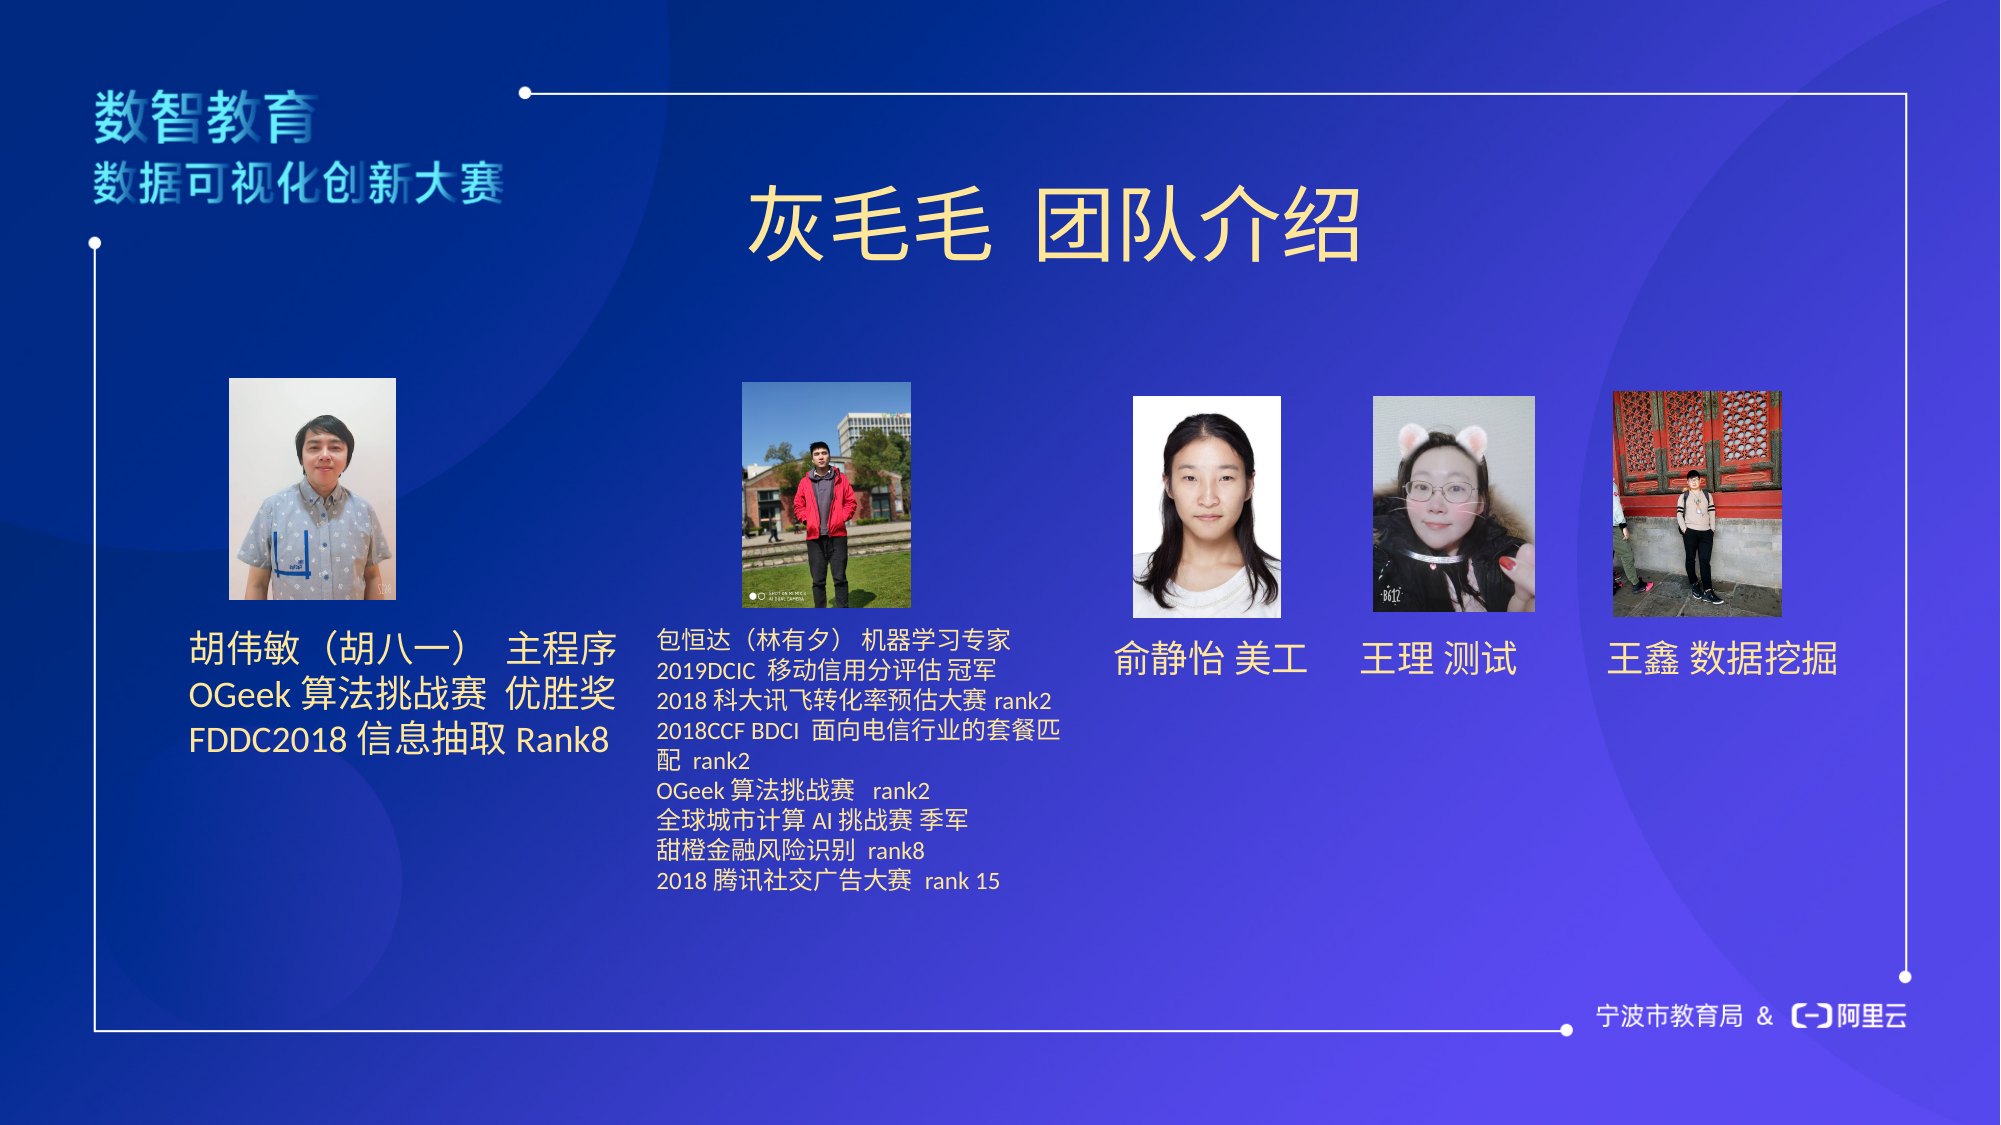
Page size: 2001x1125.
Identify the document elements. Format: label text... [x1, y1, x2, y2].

text_box 灰毛毛 团队介绍 [730, 164, 1499, 280]
text_box 包恒达（林有夕） 机器学习专家 2019DCIC 移动信用分评估 冠军 2018科大讯飞转化率预估大赛rank2 2018CCF BDCI 面向电信行业的套餐匹配 rank2 OGeek算法挑战赛 rank2 全球城市计算AI挑战赛 季军 甜橙金融风险识别 rank8 2018腾讯社交广告大赛 rank 15 [641, 617, 1099, 902]
text_box 王鑫 数据挖掘 [1591, 628, 1858, 688]
picture [0, 0, 2000, 1125]
text_box 王理 测试 [1344, 628, 1591, 688]
text_box 俞静怡 美工 [1098, 628, 1344, 688]
text_box 胡伟敏（胡八一） 主程序 OGeek算法挑战赛 优胜奖 FDDC2018信息抽取Rank8 [173, 617, 641, 768]
